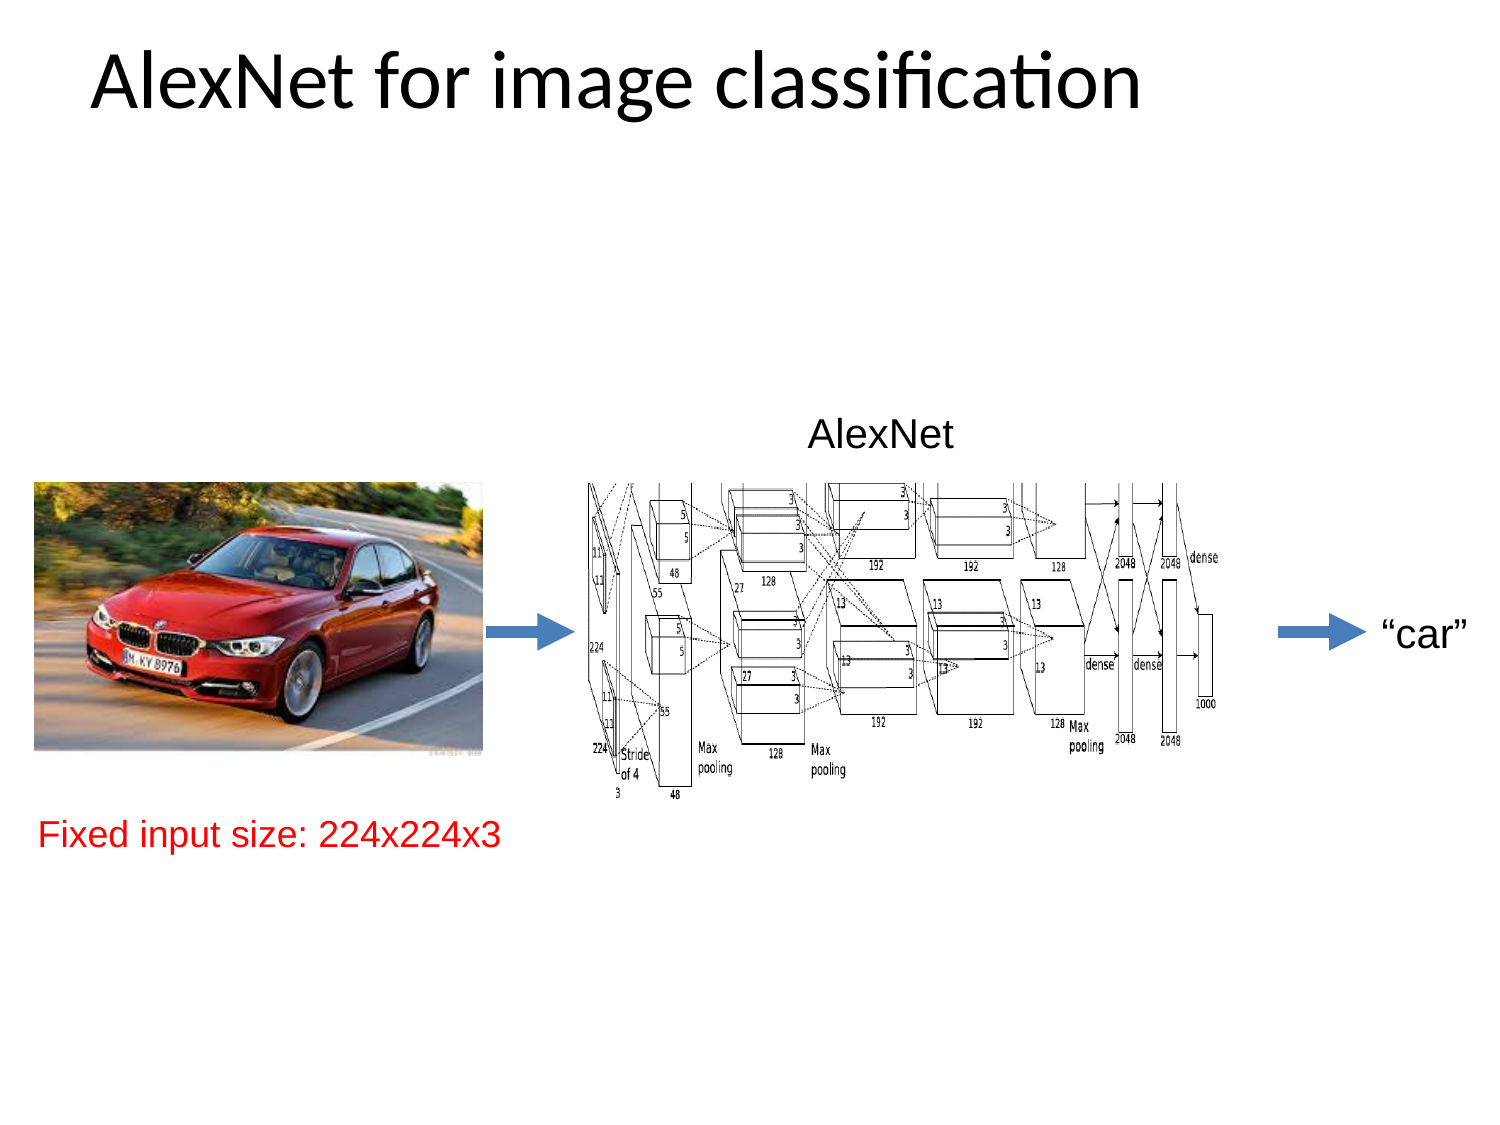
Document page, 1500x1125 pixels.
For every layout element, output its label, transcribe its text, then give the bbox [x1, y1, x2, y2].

text_box “car” [1366, 598, 1483, 664]
picture [34, 481, 484, 756]
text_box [3, 399, 1236, 870]
title AlexNet for image classification [75, 0, 1425, 150]
